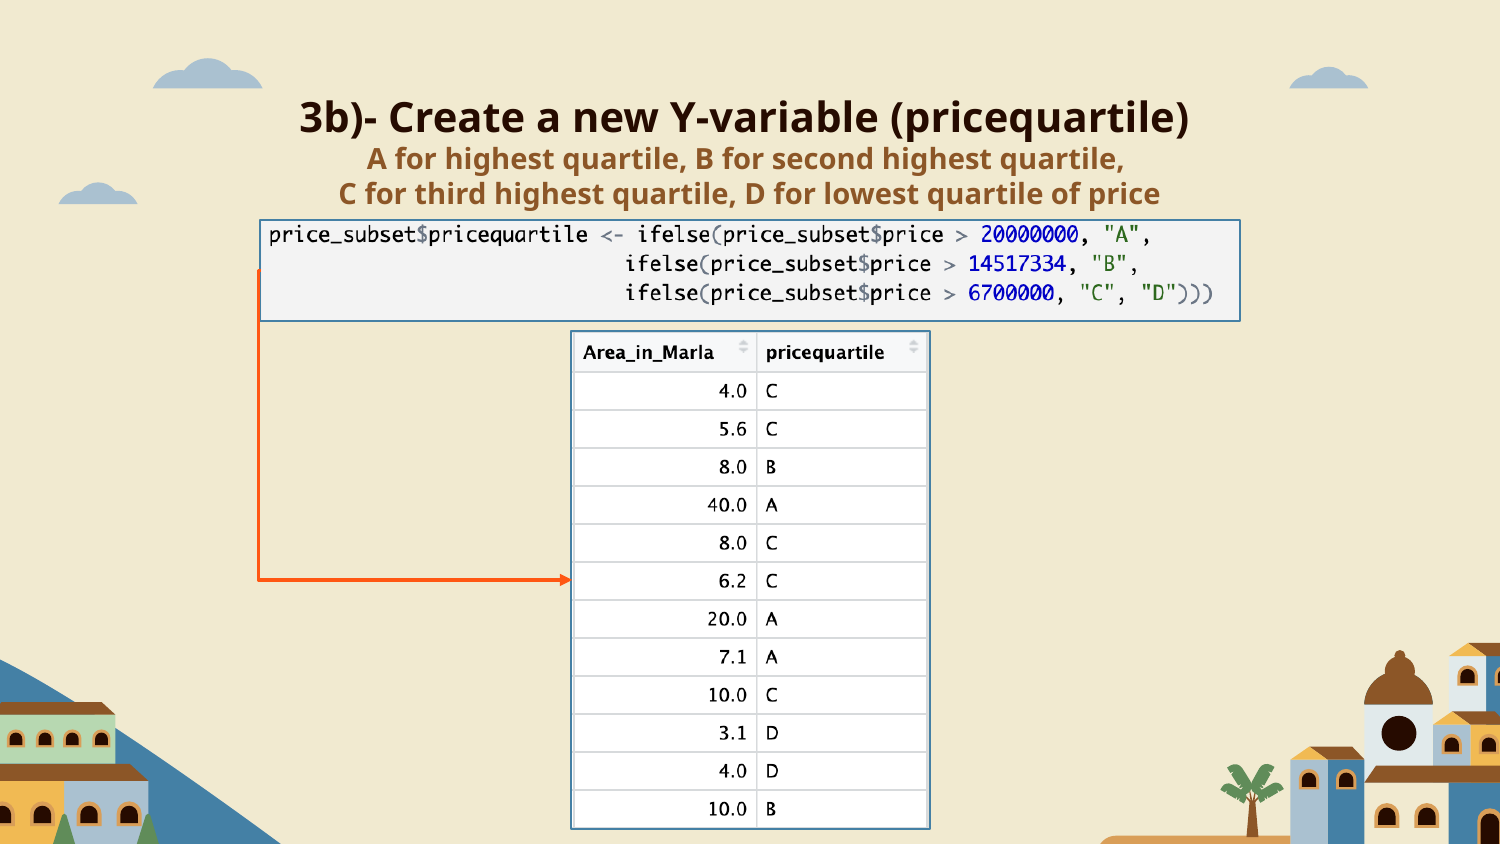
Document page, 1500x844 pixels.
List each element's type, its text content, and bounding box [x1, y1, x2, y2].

picture [260, 220, 1240, 321]
picture [571, 331, 929, 829]
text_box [260, 270, 573, 581]
title 3b)- Create a new Y-variable (pricequartile) A for highest quartile, B for second highest quartile, C for third highest quartile, D for lowest quartile of price [116, 75, 1383, 219]
